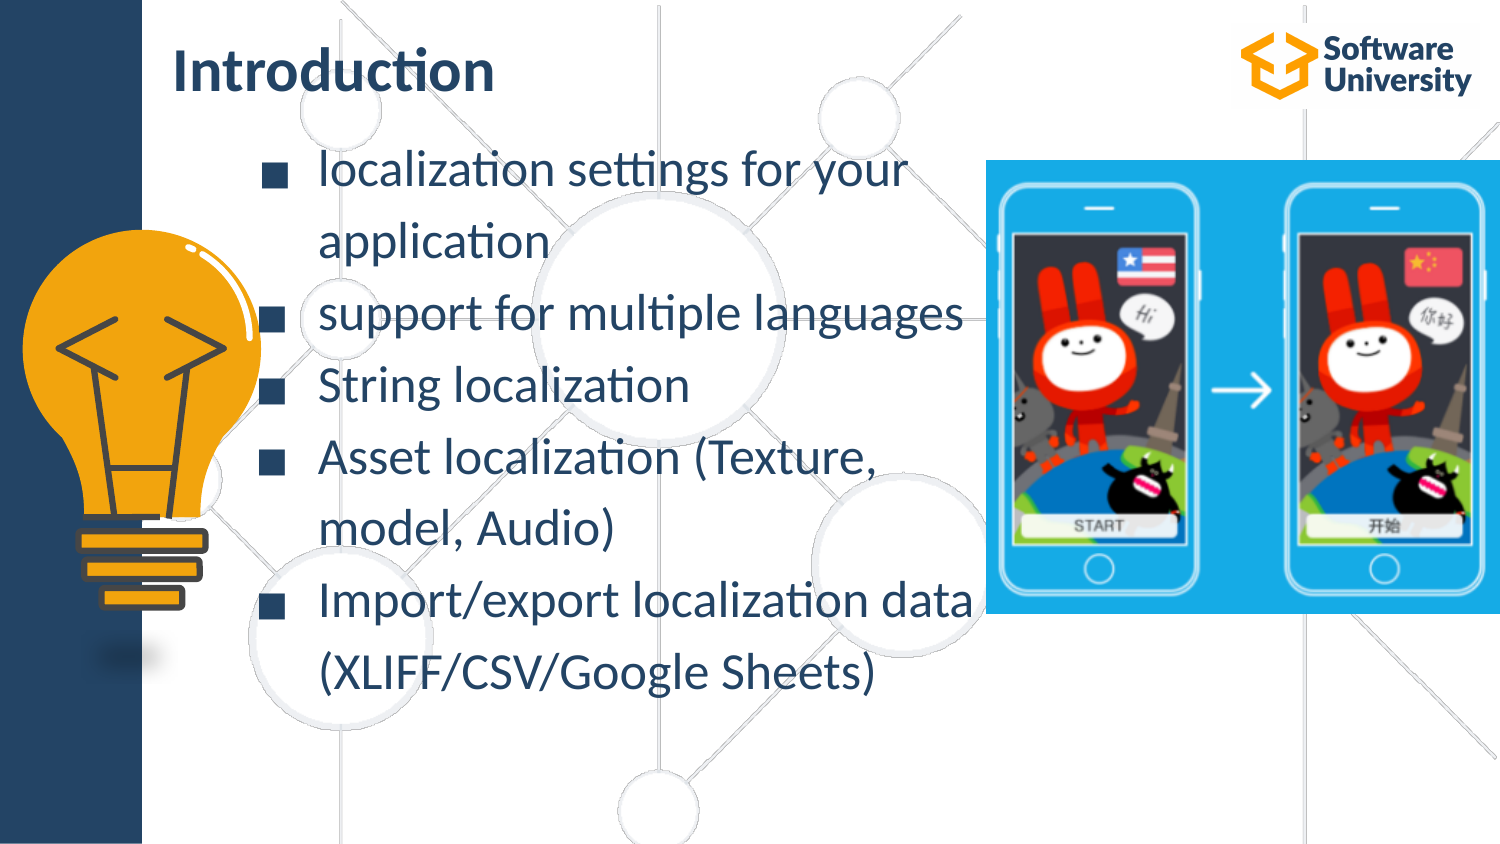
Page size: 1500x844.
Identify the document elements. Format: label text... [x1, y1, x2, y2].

list localization settings for your application support for multiple languages String localization Asset localization (Texture, model, Audio) Import/export localization data (XLIFF/CSV/Google Sheets) [229, 121, 1006, 821]
picture [142, 0, 1500, 844]
title Introduction [159, 12, 1221, 121]
